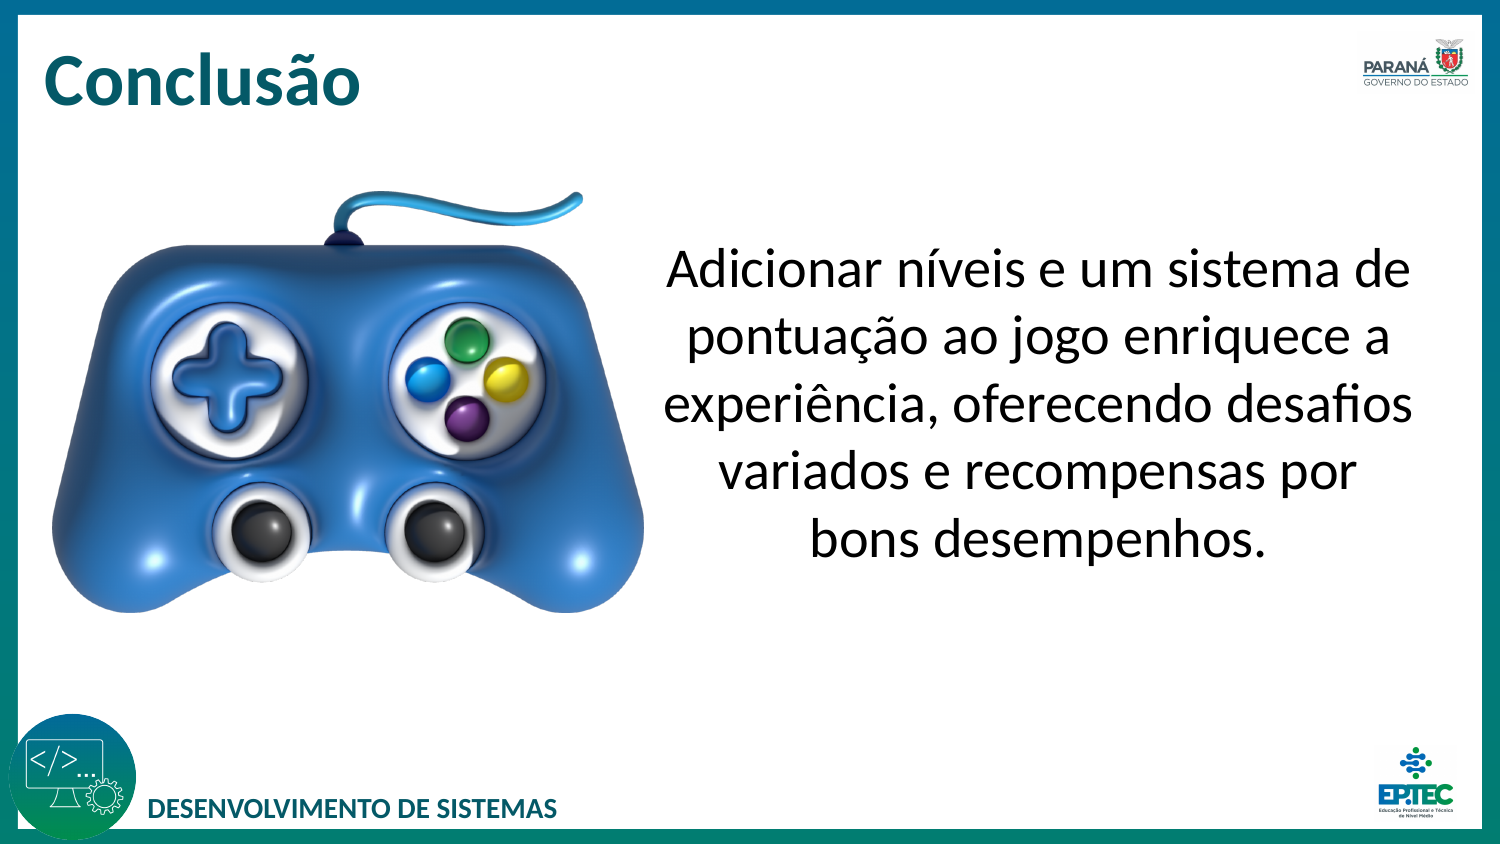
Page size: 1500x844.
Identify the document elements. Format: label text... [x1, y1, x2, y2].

picture [1374, 745, 1457, 822]
text_box DESENVOLVIMENTO DE SISTEMAS [141, 783, 644, 830]
picture [0, 273, 17, 277]
text_box Adicionar níveis e um sistema de pontuação ao jogo enriquece a experiência, oferecendo desafios variados e recompensas por bons desempenhos. [643, 216, 1435, 659]
text_box [17, 14, 1482, 829]
picture [8, 713, 137, 841]
picture [52, 191, 645, 613]
picture [1356, 30, 1475, 94]
text_box Conclusão [29, 23, 1030, 129]
picture [1482, 273, 1500, 277]
